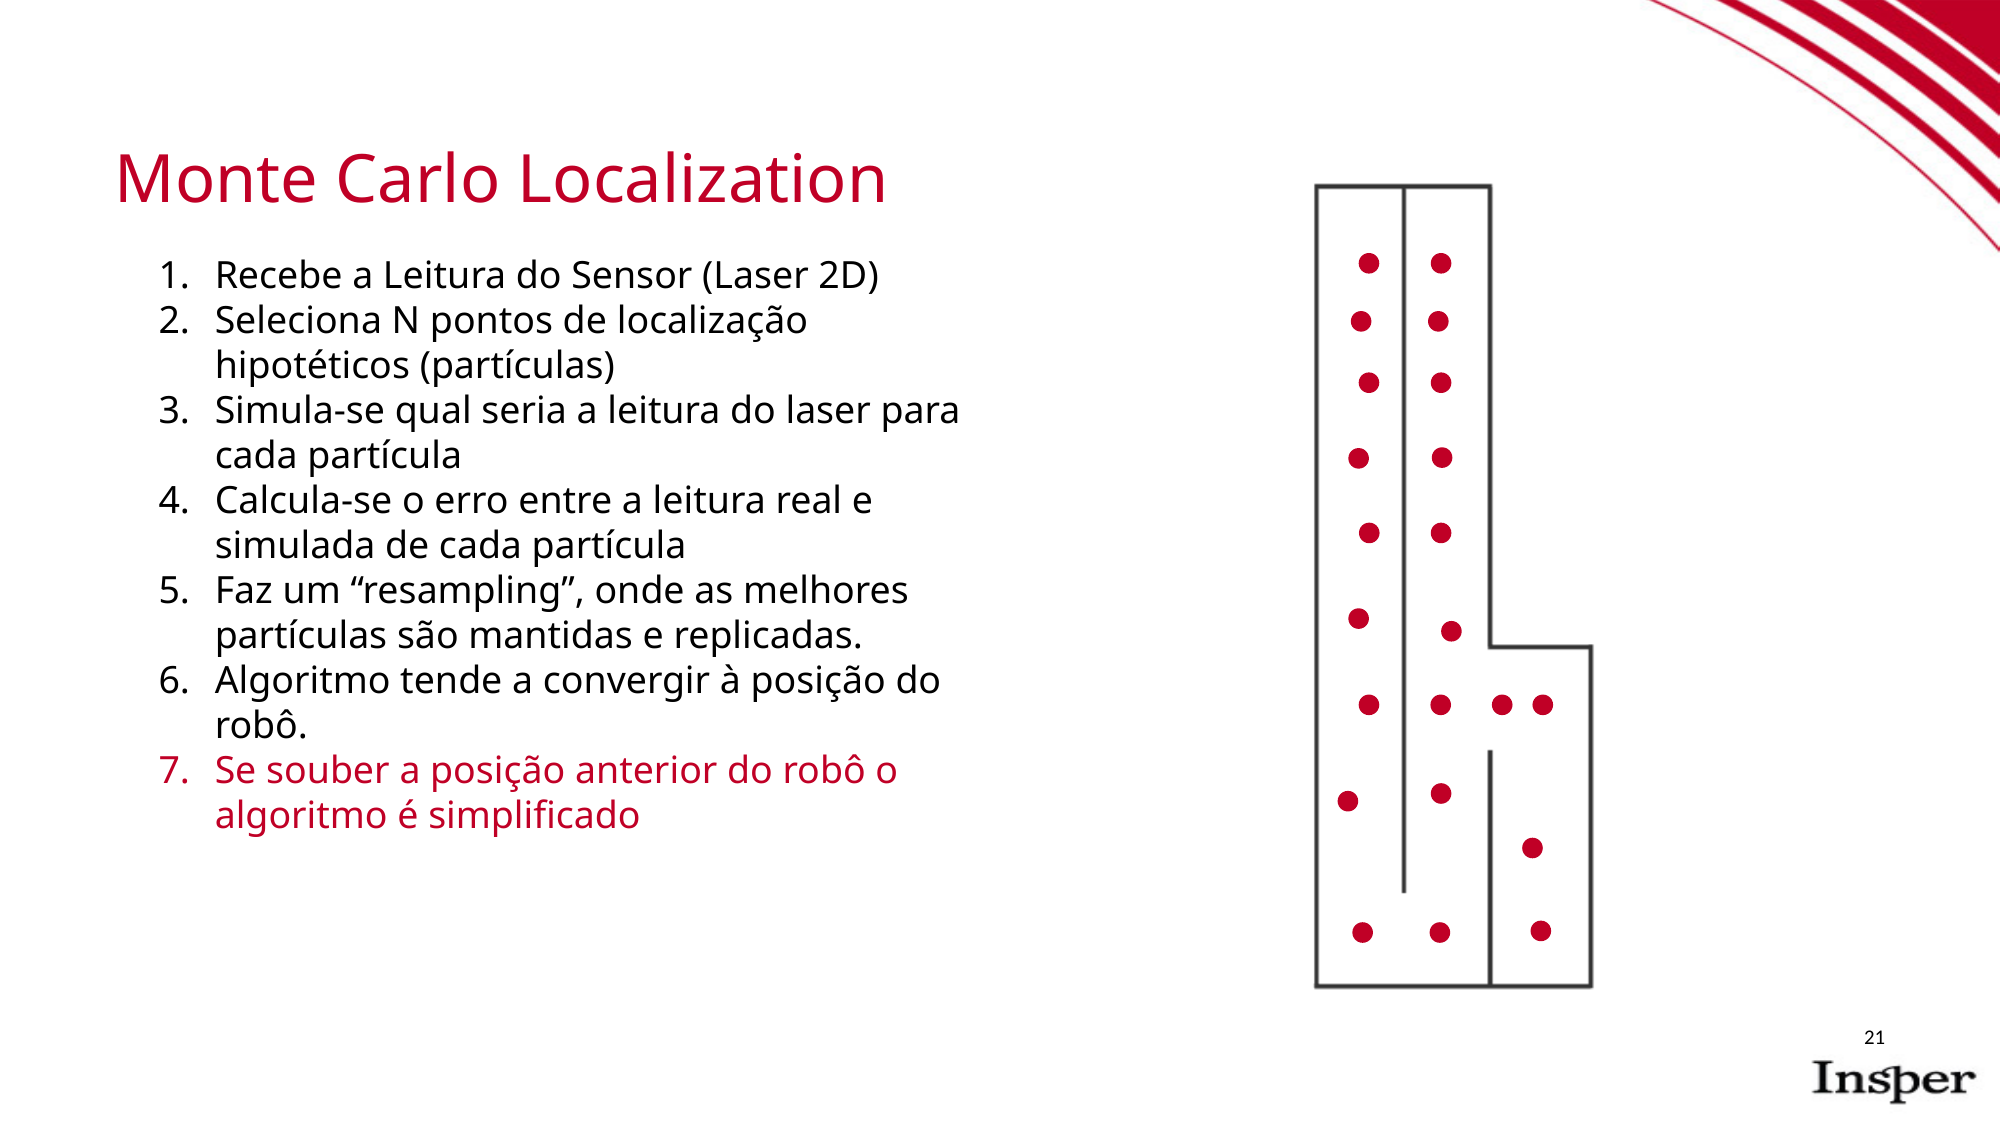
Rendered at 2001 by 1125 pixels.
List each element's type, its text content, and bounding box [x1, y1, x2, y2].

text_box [1054, 424, 1885, 750]
text_box [1428, 781, 1454, 806]
list Recebe a Leitura do Sensor (Laser 2D) Seleciona N pontos de localização hipotéticos (partículas) Simula-se qual seria a leitura do laser para cada partícula Calcula-se o erro entre a leitura real e simulada de cada partícula Faz um “resampling”, onde as melhores partículas são mantidas e replicadas. Algoritmo tende a convergir à posição do robô. Se souber a posição anterior do robô o algoritmo é simplificado [143, 243, 1007, 1019]
title Monte Carlo Localization [99, 128, 1900, 230]
text_box [1335, 788, 1361, 814]
text_box [1520, 835, 1545, 861]
text_box [1348, 308, 1374, 334]
text_box [1425, 308, 1451, 334]
picture [0, 0, 2000, 1125]
slide_number 21 [1433, 1016, 1900, 1076]
